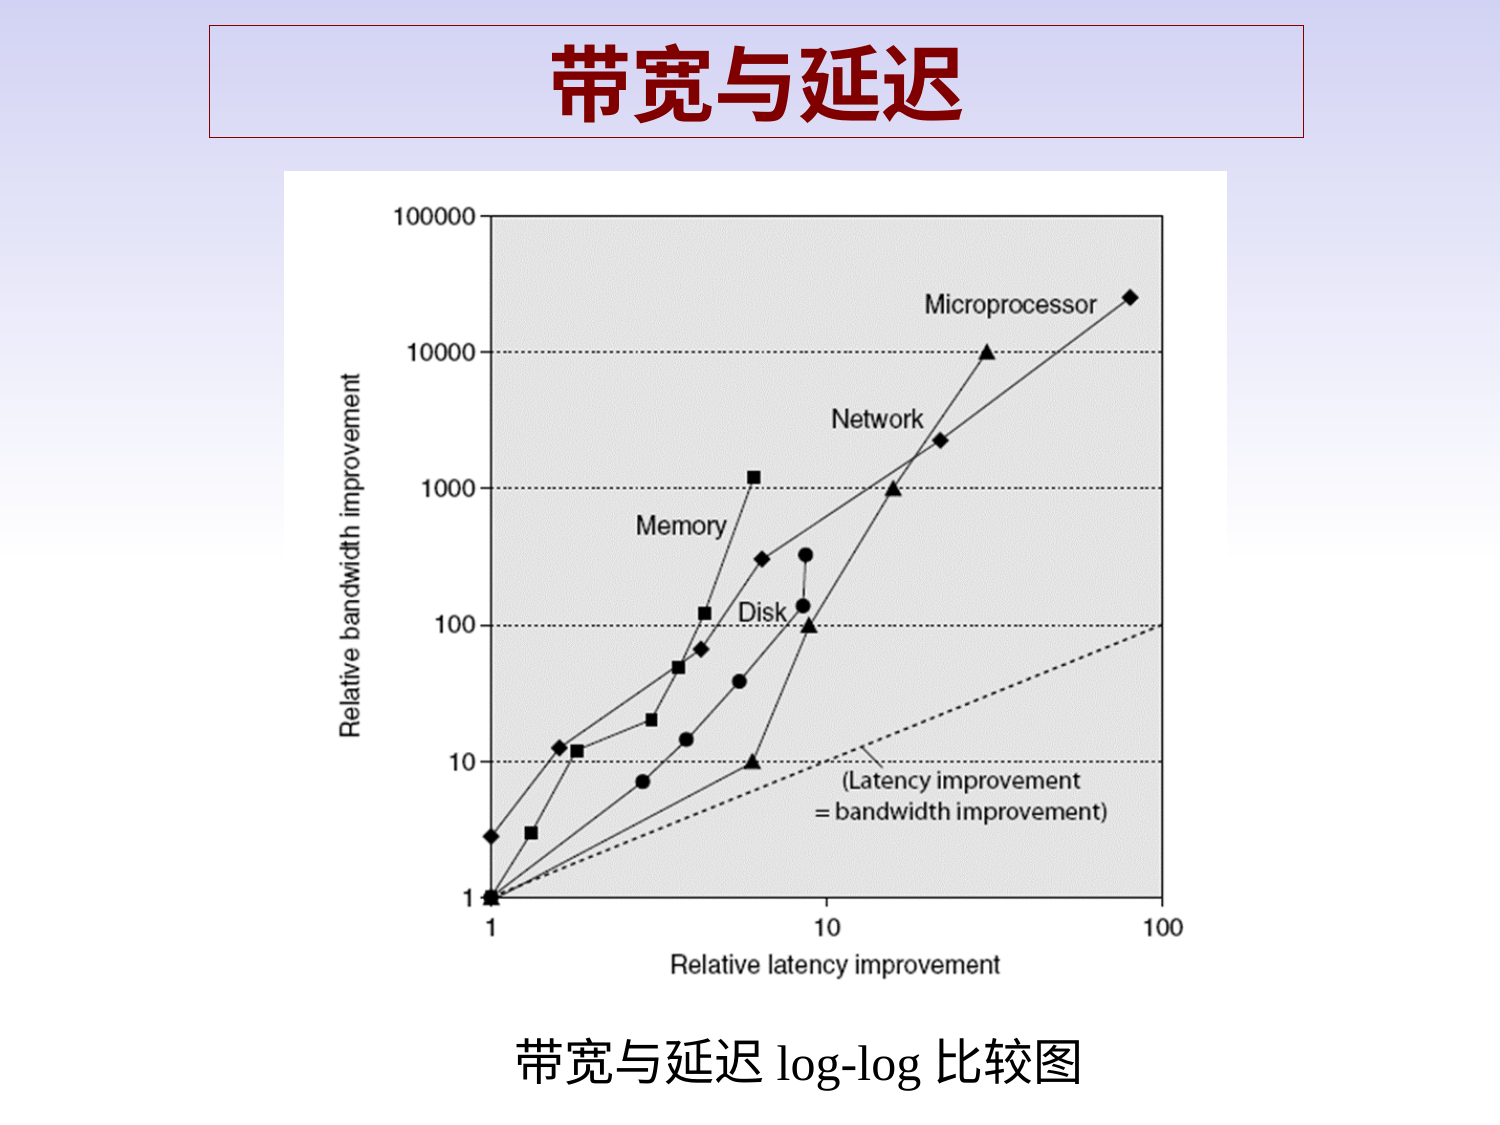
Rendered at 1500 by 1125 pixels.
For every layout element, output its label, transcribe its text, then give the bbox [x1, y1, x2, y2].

picture [283, 170, 1228, 987]
text_box 带宽与延迟log-log比较图 [252, 1023, 1333, 1098]
text_box 带宽与延迟 [209, 25, 1304, 138]
